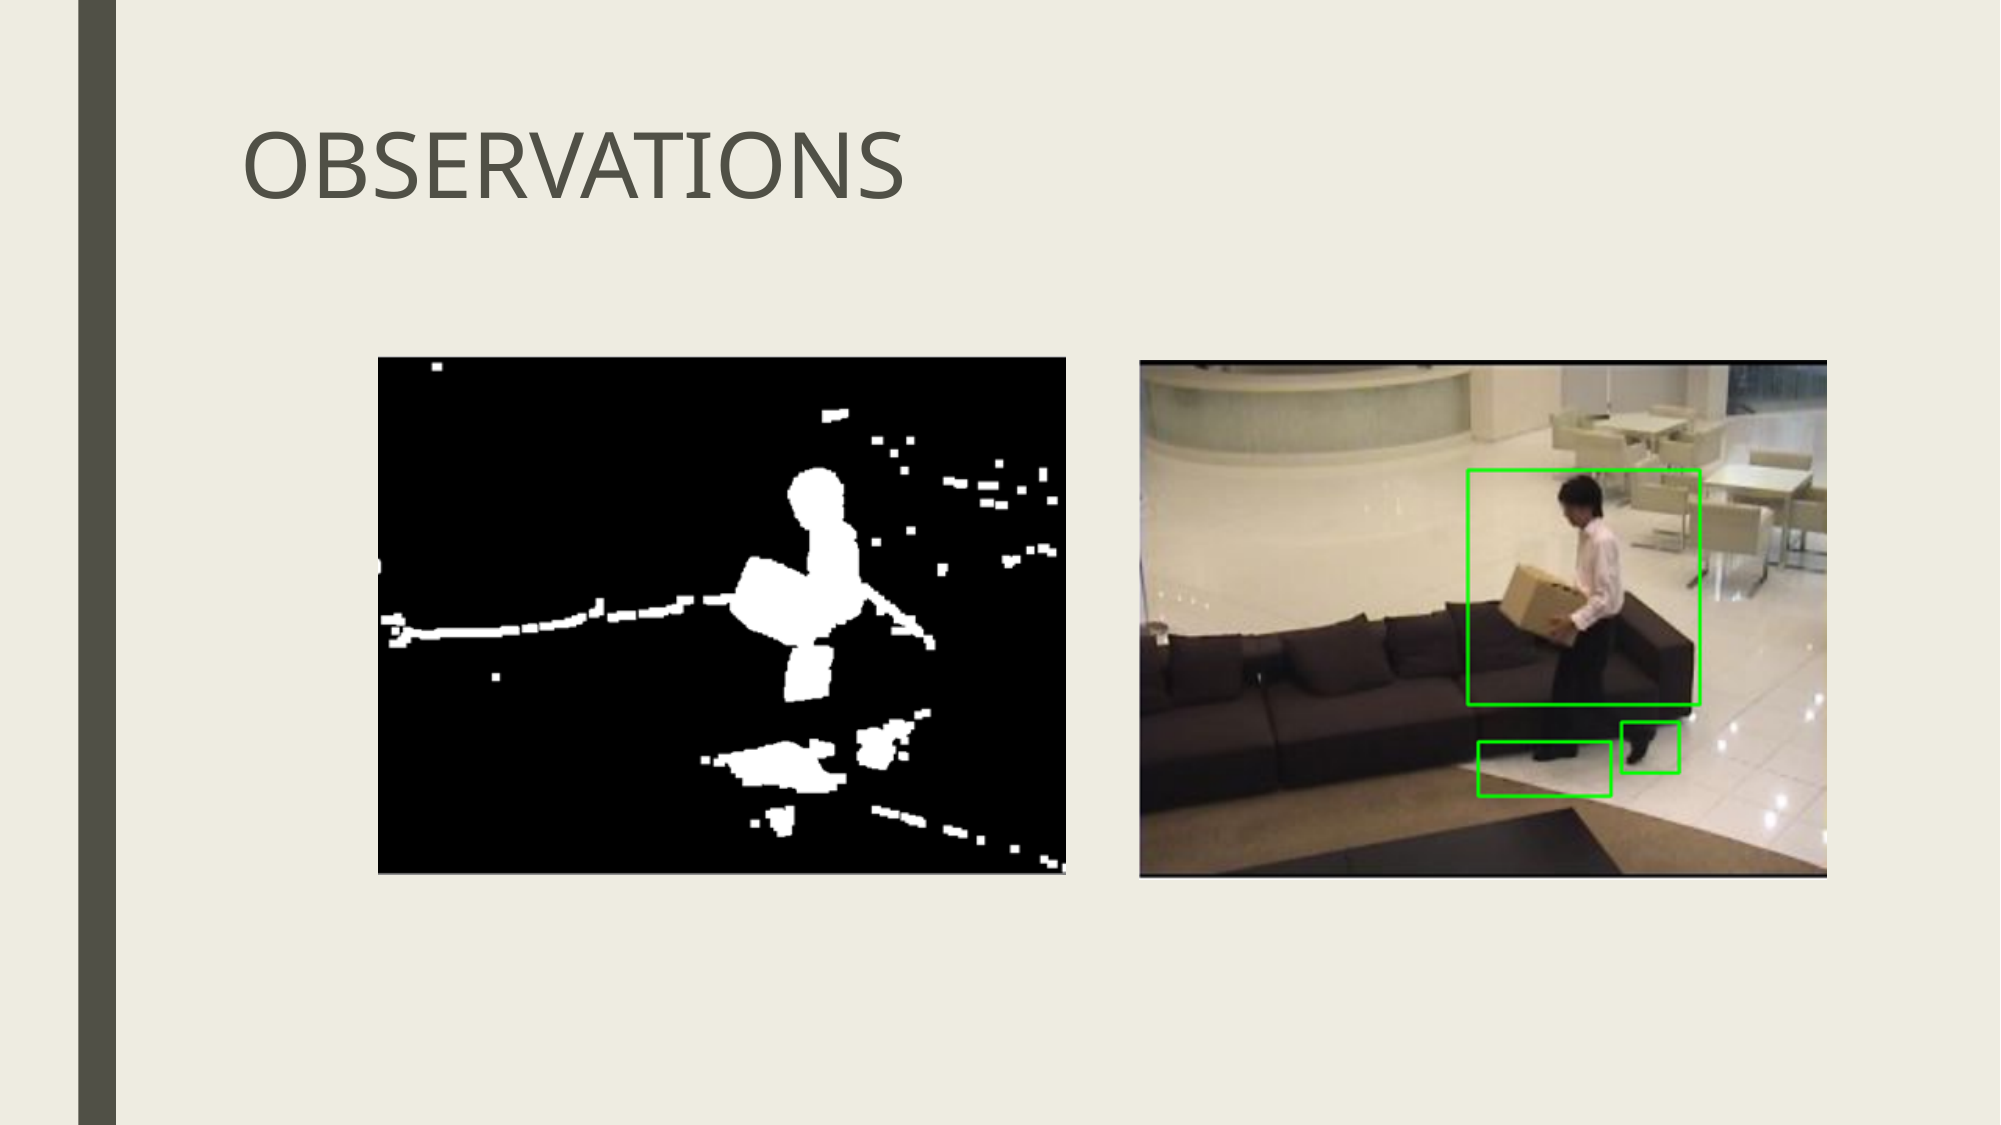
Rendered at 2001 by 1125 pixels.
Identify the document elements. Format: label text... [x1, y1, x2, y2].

title OBSERVATIONS [225, 112, 1800, 357]
picture [378, 356, 1066, 875]
picture [1139, 360, 1827, 880]
